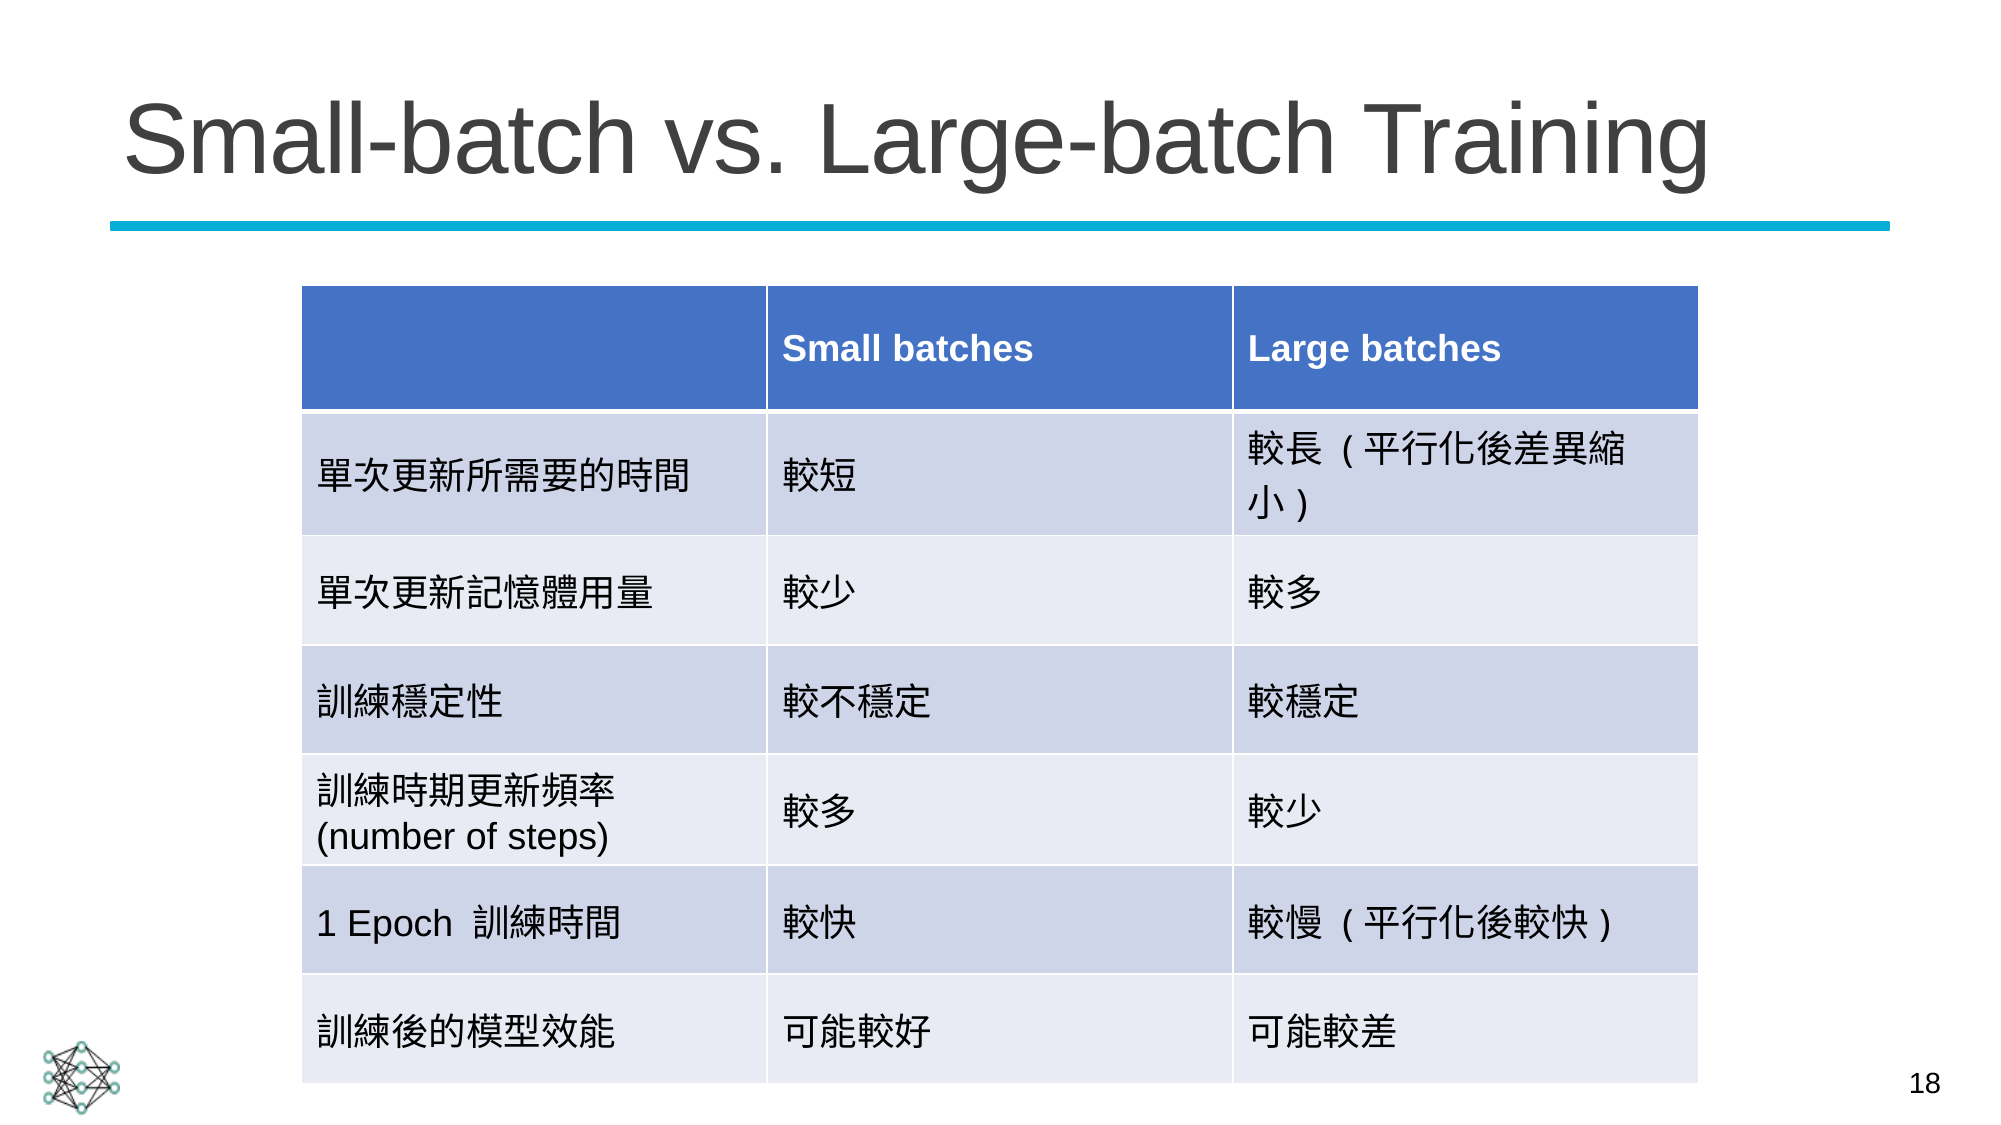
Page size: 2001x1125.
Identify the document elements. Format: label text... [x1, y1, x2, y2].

table_cell 較長 (平行化後差異縮小) [1234, 414, 1698, 535]
table_cell 單次更新記憶體用量 [302, 536, 766, 644]
table_cell 較快 [768, 866, 1232, 973]
table_cell 較穩定 [1234, 646, 1698, 753]
table_cell 單次更新所需要的時間 [302, 414, 766, 535]
picture [43, 1041, 120, 1116]
table_cell 較多 [1234, 536, 1698, 644]
table_cell 可能較差 [1234, 975, 1698, 1083]
table_cell 訓練後的模型效能 [302, 975, 766, 1083]
table_cell 較少 [768, 536, 1232, 644]
table_cell 訓練時期更新頻率 (number of steps) [302, 755, 766, 864]
table_cell 較多 [768, 755, 1232, 864]
table_cell 可能較好 [768, 975, 1232, 1083]
table_cell 1 Epoch 訓練時間 [302, 866, 766, 973]
table_header Large batches [1234, 286, 1698, 409]
table_header [302, 286, 766, 409]
table_header Small batches [768, 286, 1232, 409]
table_cell 訓練穩定性 [302, 646, 766, 753]
table_cell 較短 [768, 414, 1232, 535]
title Small-batch vs. Large-batch Training [107, 58, 1899, 228]
table_cell 較不穩定 [768, 646, 1232, 753]
table_cell 較慢 (平行化後較快) [1234, 866, 1698, 973]
table_cell 較少 [1234, 755, 1698, 864]
slide_number 18 [1740, 1052, 1957, 1113]
